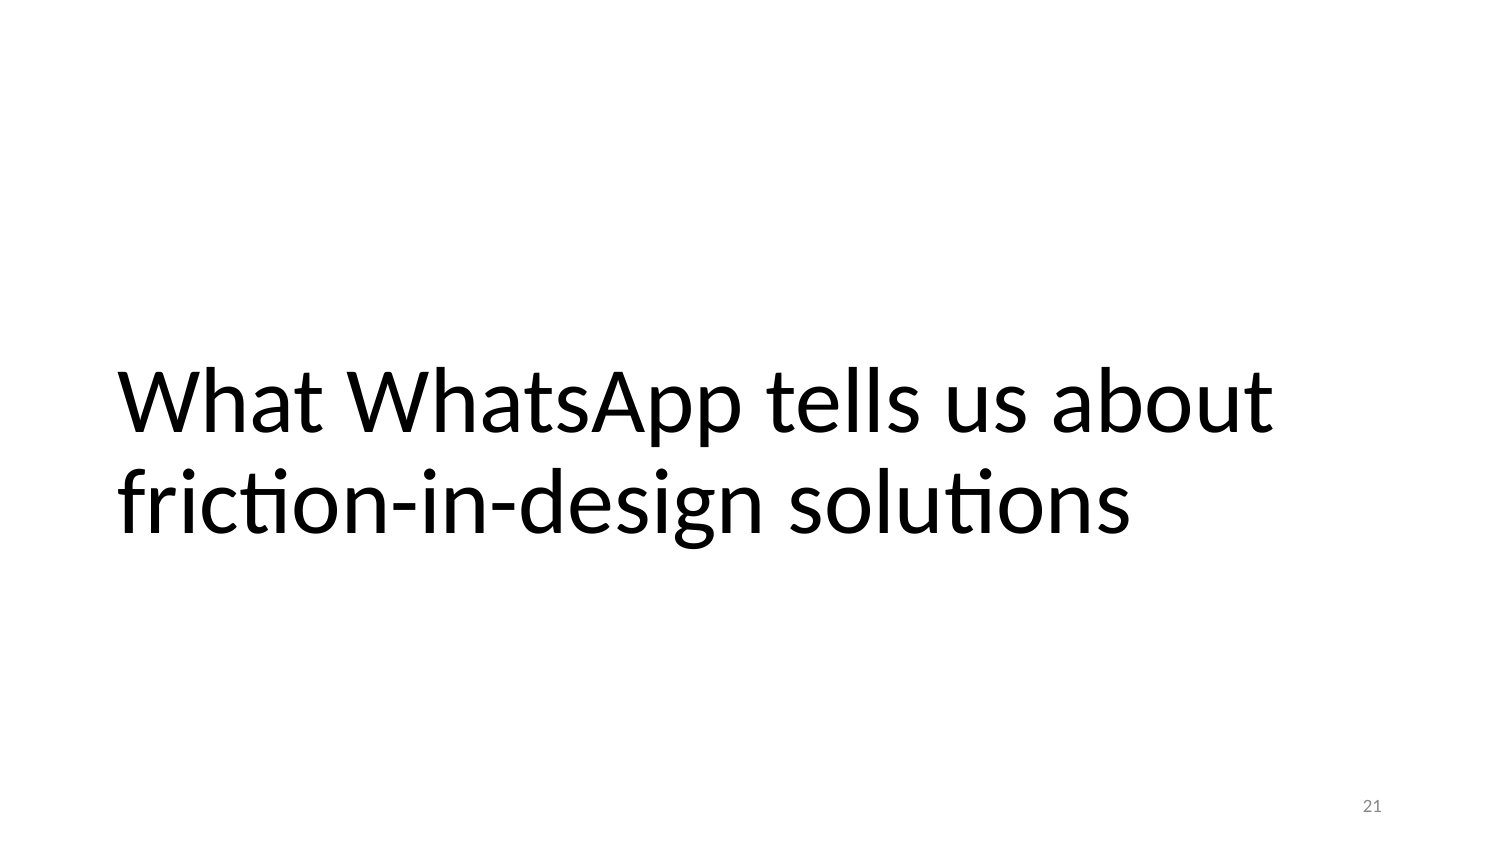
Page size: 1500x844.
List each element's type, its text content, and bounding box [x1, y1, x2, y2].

title What WhatsApp tells us about friction-in-design solutions [102, 210, 1397, 562]
slide_number 21 [1059, 782, 1397, 827]
